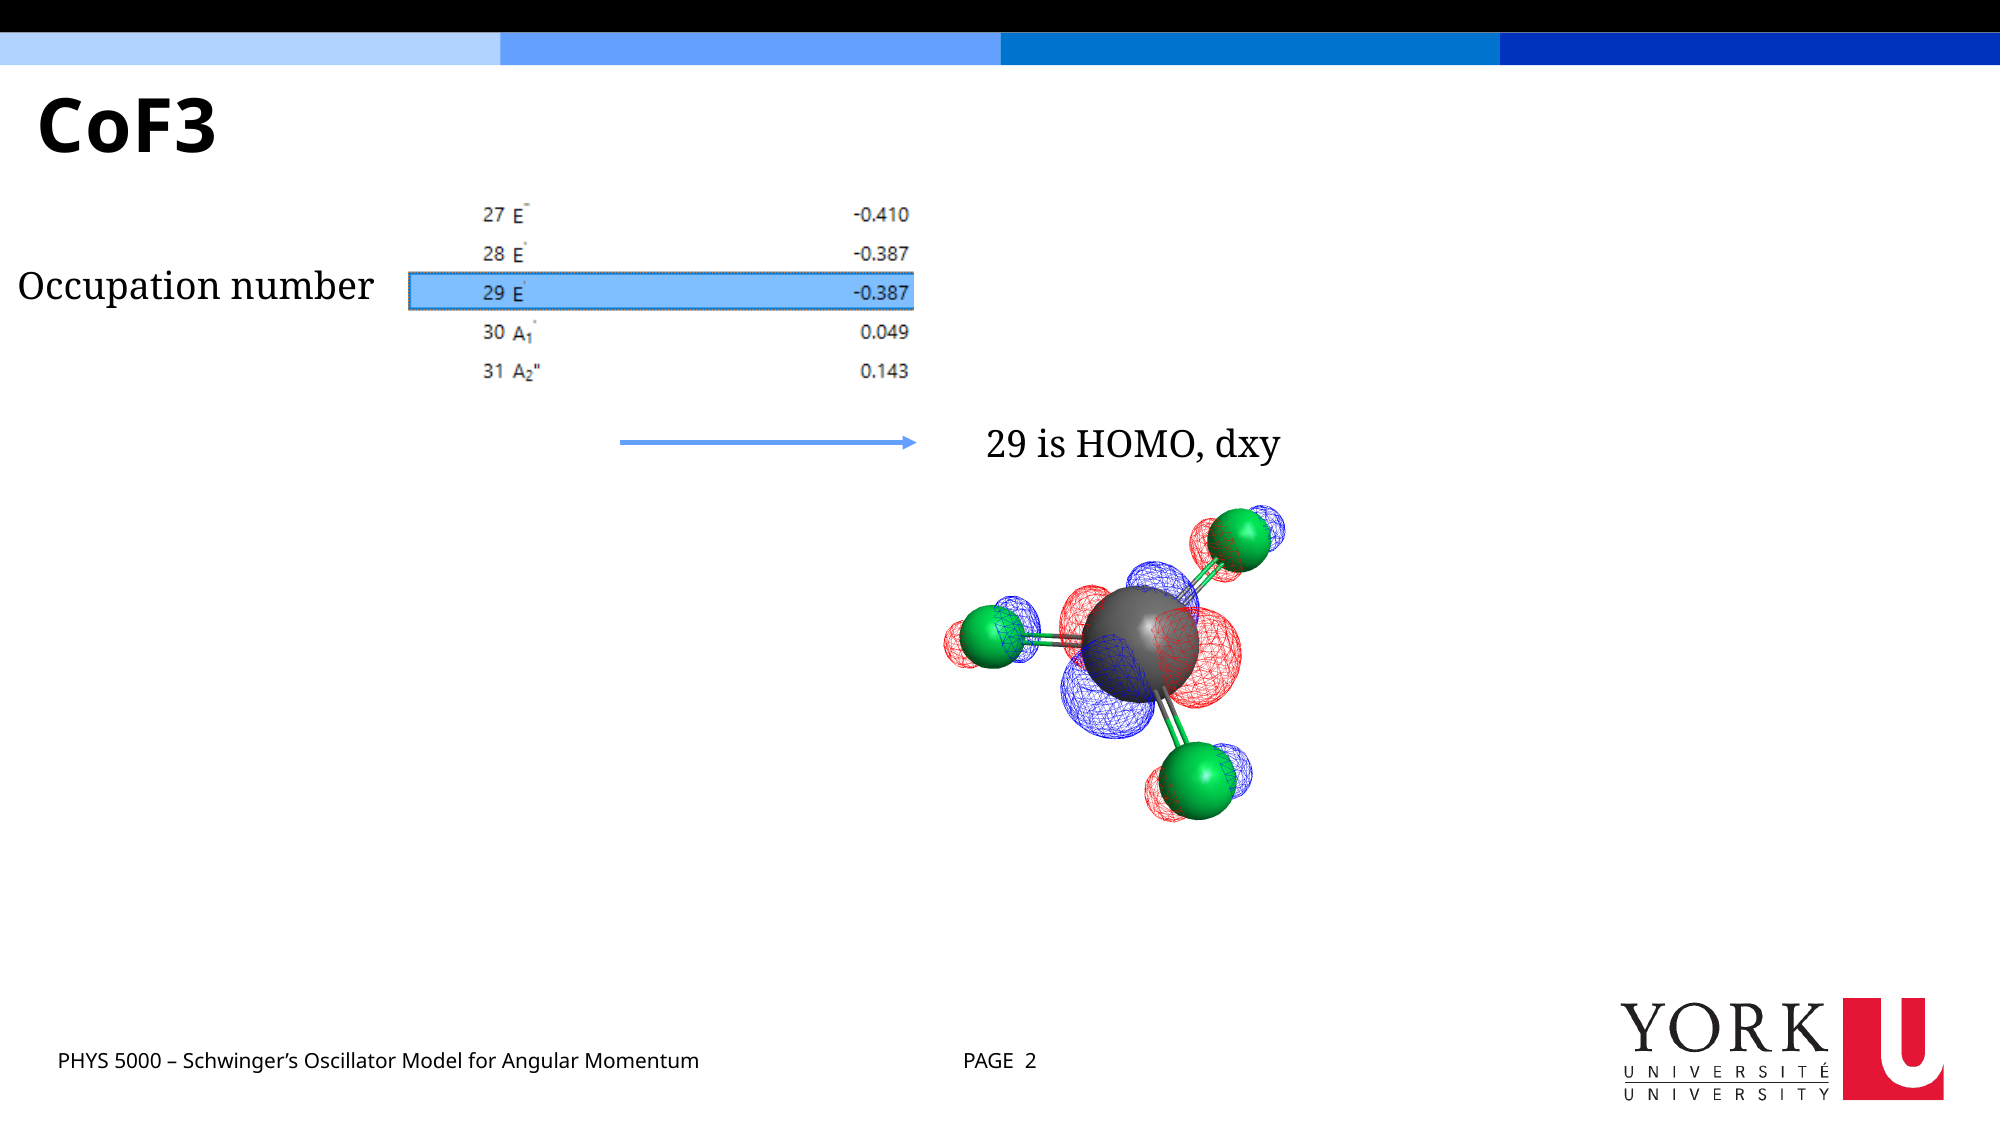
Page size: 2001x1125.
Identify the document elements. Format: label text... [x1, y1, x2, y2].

footer PHYS 5000 – Schwinger’s Oscillator Model for Angular Momentum [42, 1039, 900, 1081]
text_box Occupation number [2, 254, 390, 315]
text_box CoF3 [21, 84, 1920, 256]
picture [943, 496, 1289, 840]
picture [1606, 985, 1958, 1113]
slide_number PAGE 2 [916, 1039, 1084, 1081]
text_box 29 is HOMO, dxy [970, 412, 2000, 472]
picture [408, 202, 914, 386]
